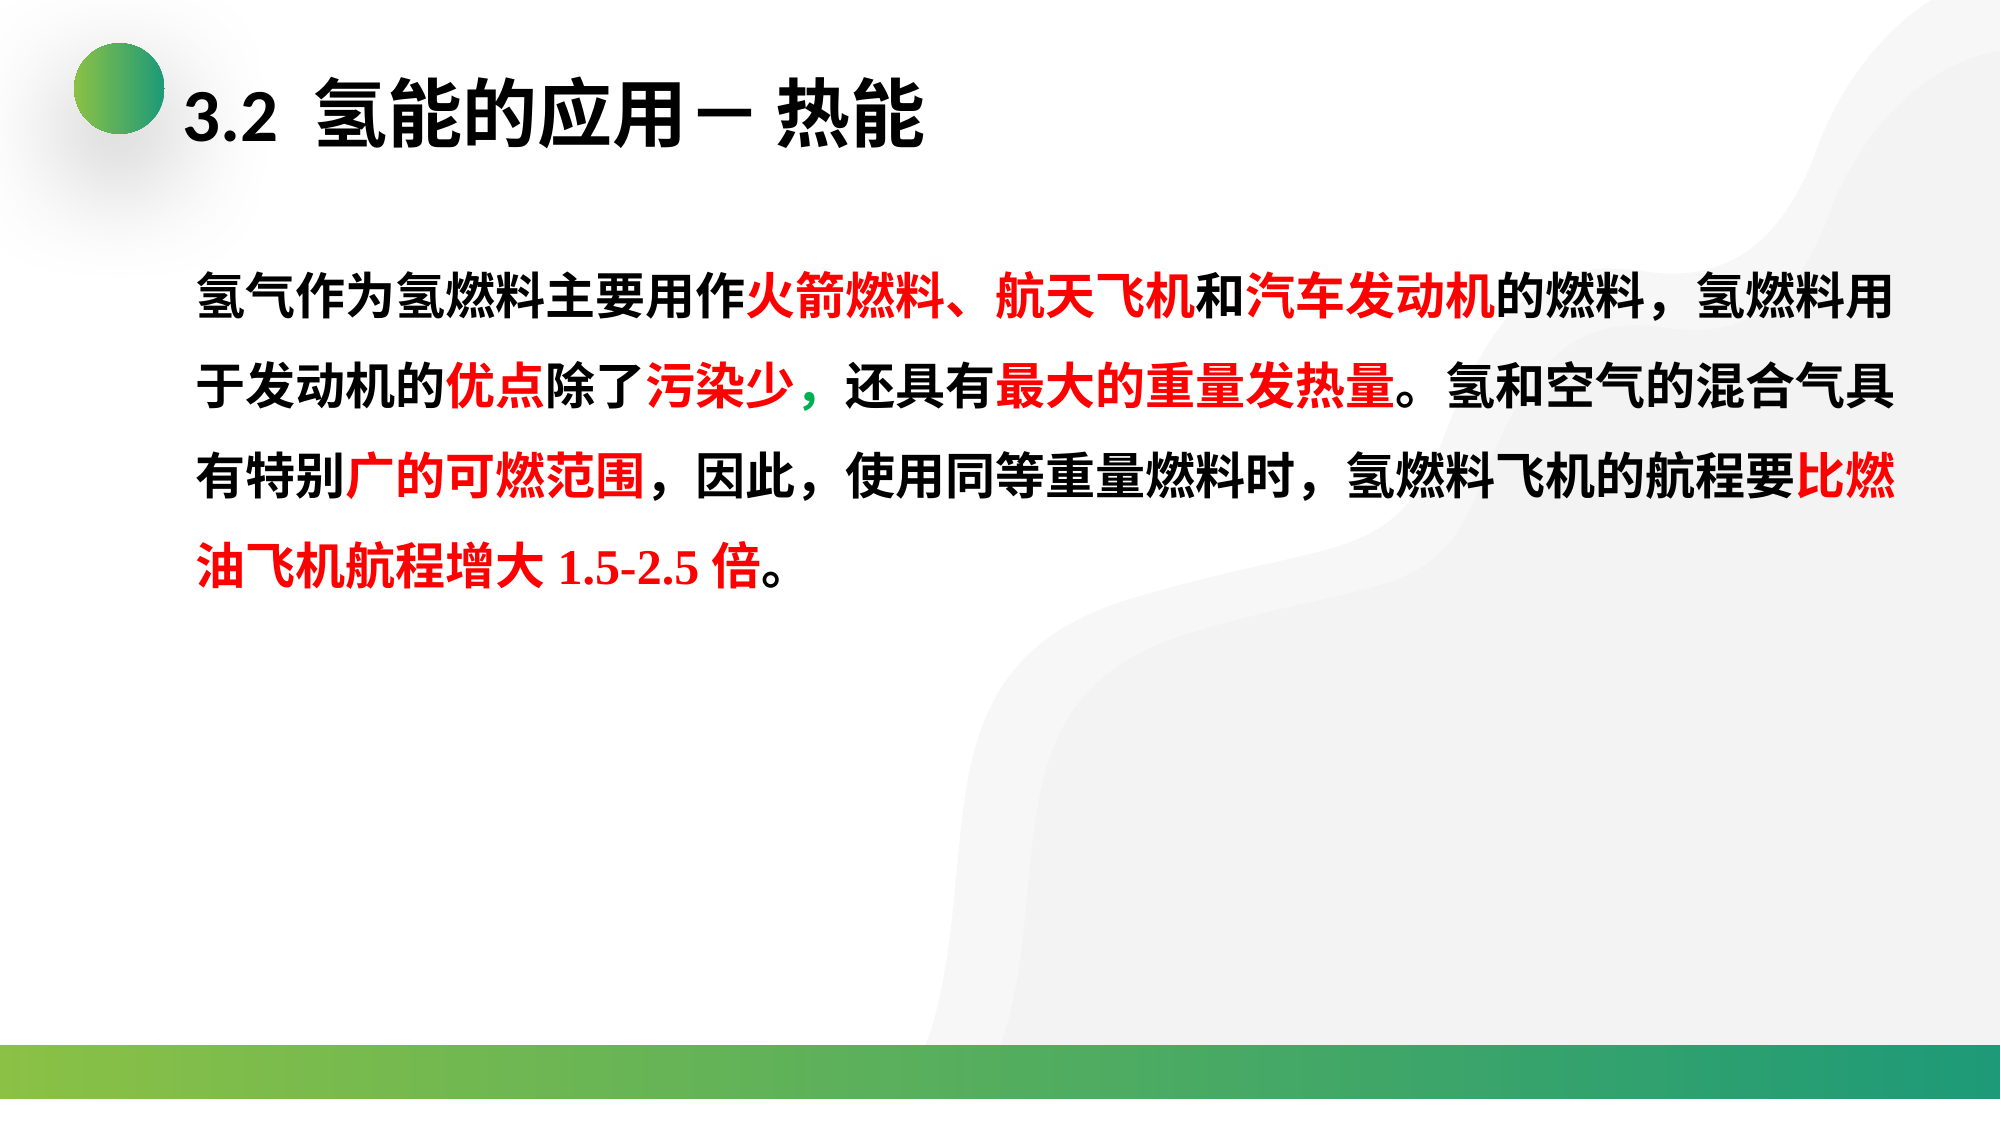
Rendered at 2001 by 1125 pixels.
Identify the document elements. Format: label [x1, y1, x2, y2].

text_box [0, 0, 2000, 1099]
